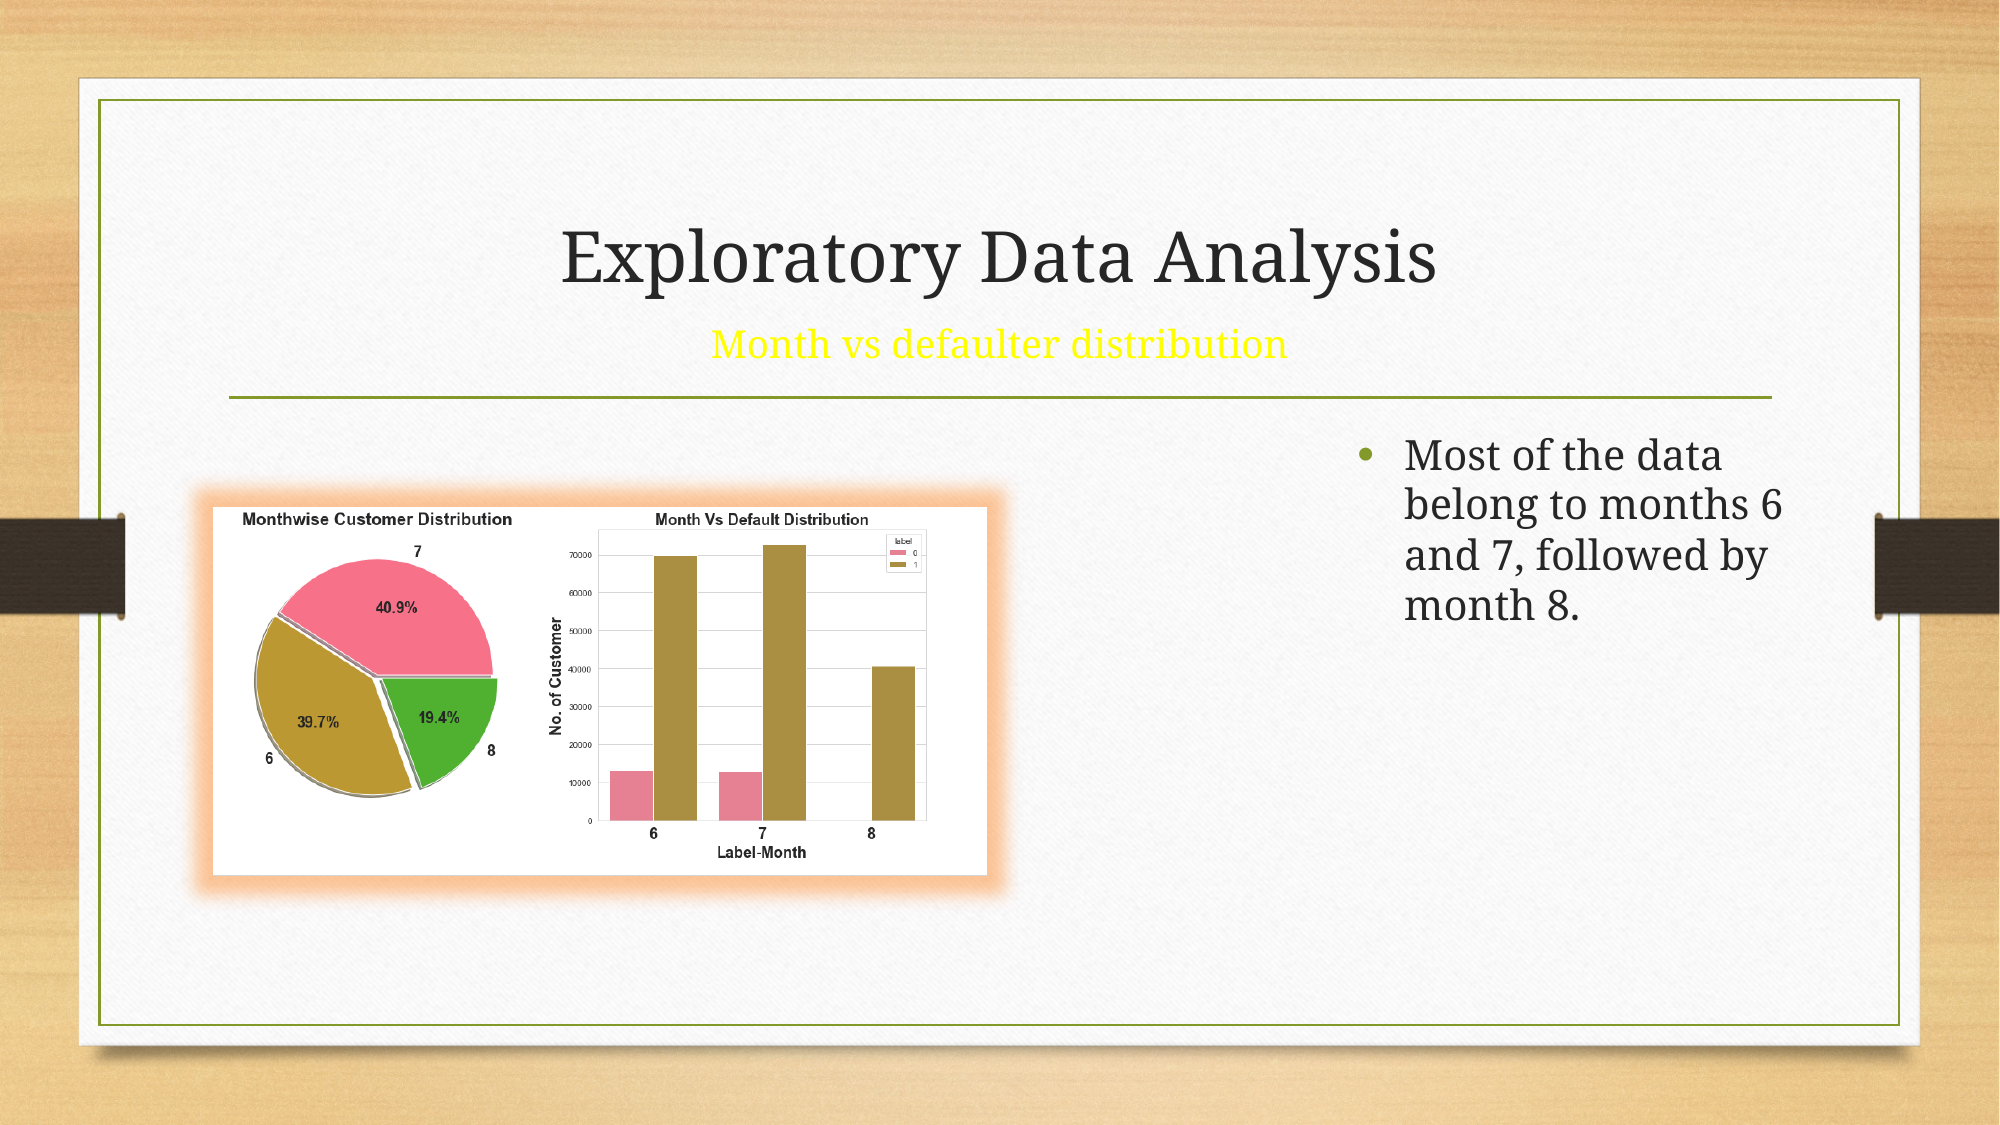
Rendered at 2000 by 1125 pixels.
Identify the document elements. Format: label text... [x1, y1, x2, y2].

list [212, 507, 987, 876]
list Most of the data belong to months 6 and 7, followed by month 8. [1342, 420, 1874, 846]
title Exploratory Data Analysis Month vs defaulter distribution [212, 161, 1787, 375]
picture [0, 0, 2000, 1125]
